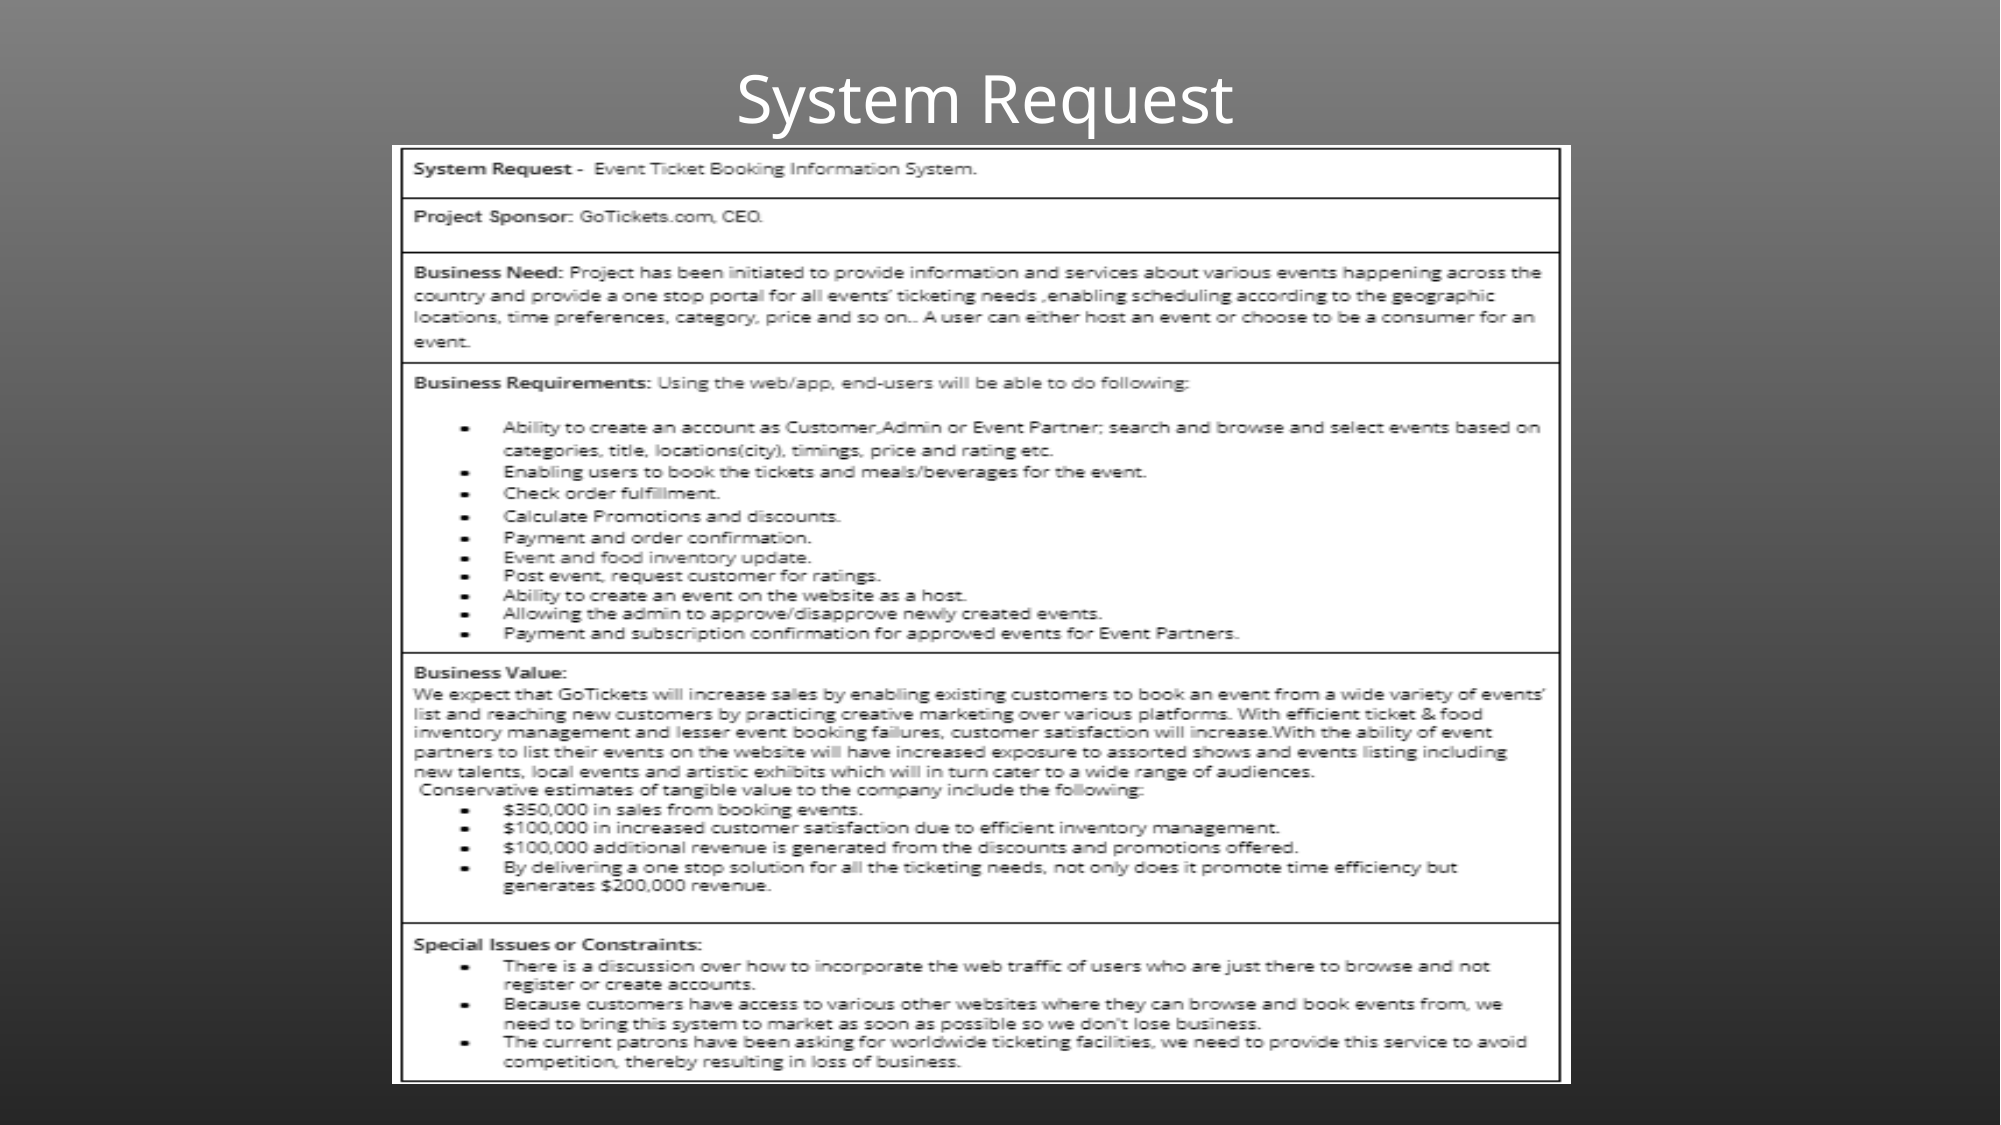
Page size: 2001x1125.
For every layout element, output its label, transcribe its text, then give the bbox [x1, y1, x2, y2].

picture [392, 145, 1571, 1084]
text_box System Request [721, 49, 1624, 145]
